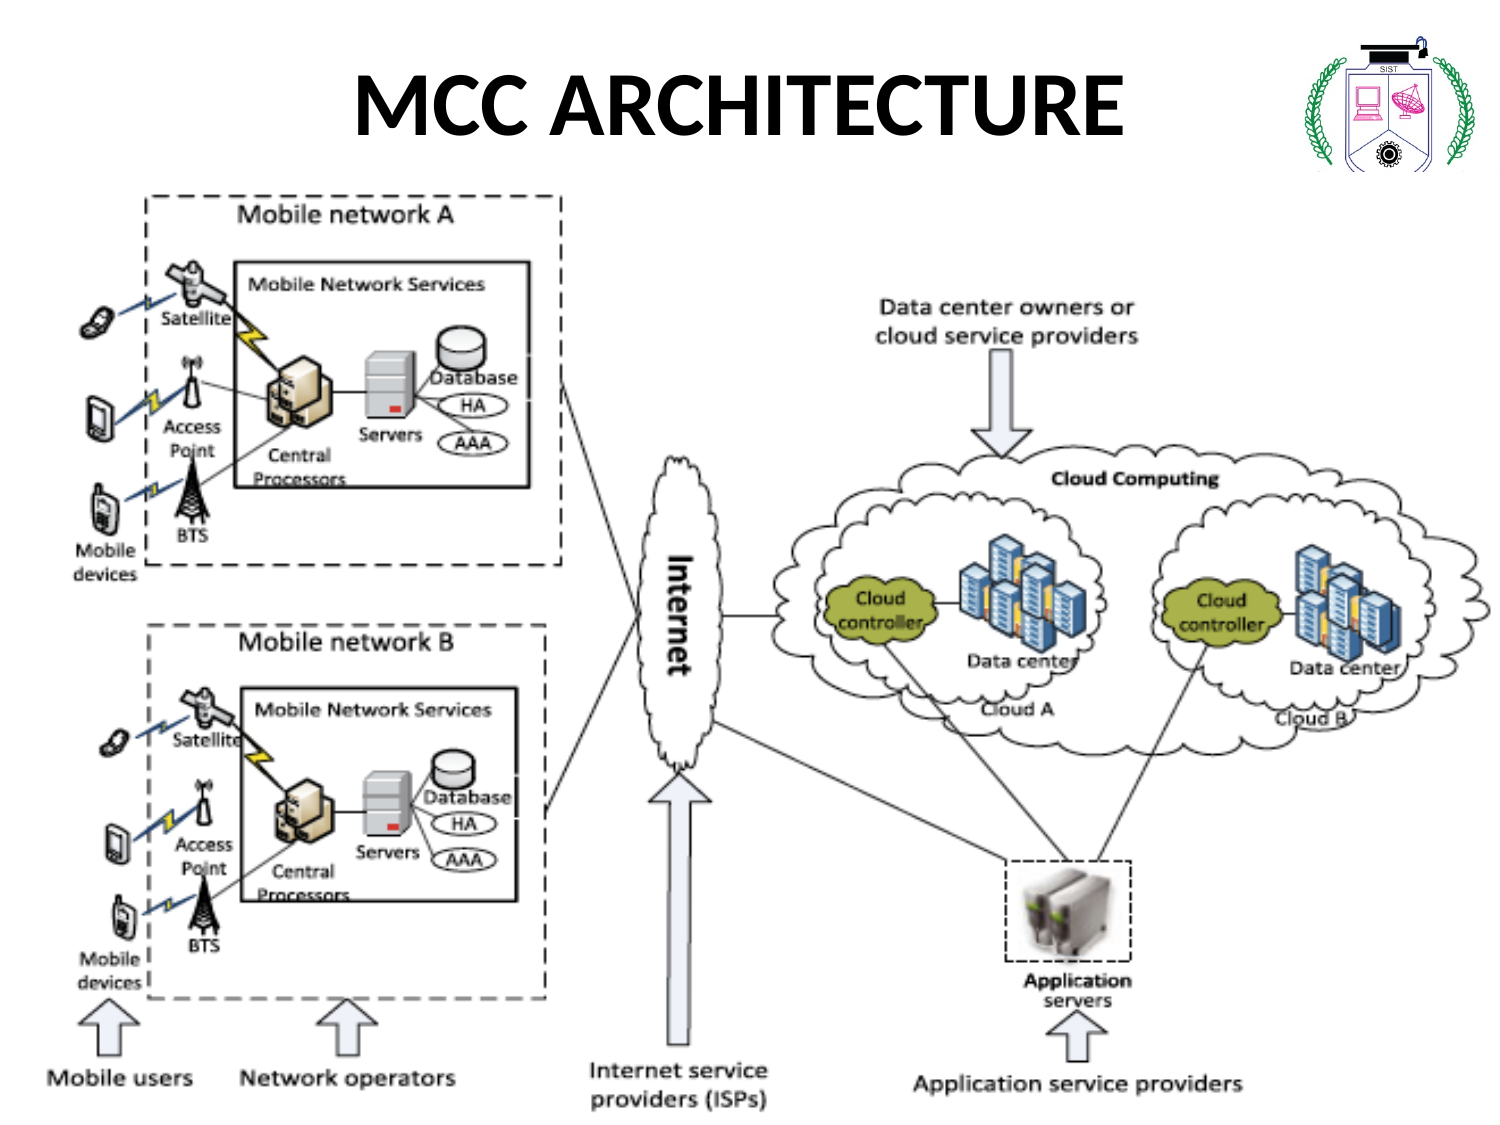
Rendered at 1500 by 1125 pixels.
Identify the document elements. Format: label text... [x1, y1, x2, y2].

title MCC ARCHITECTURE [64, 5, 1415, 171]
picture [1415, 30, 1500, 172]
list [0, 172, 1500, 1125]
